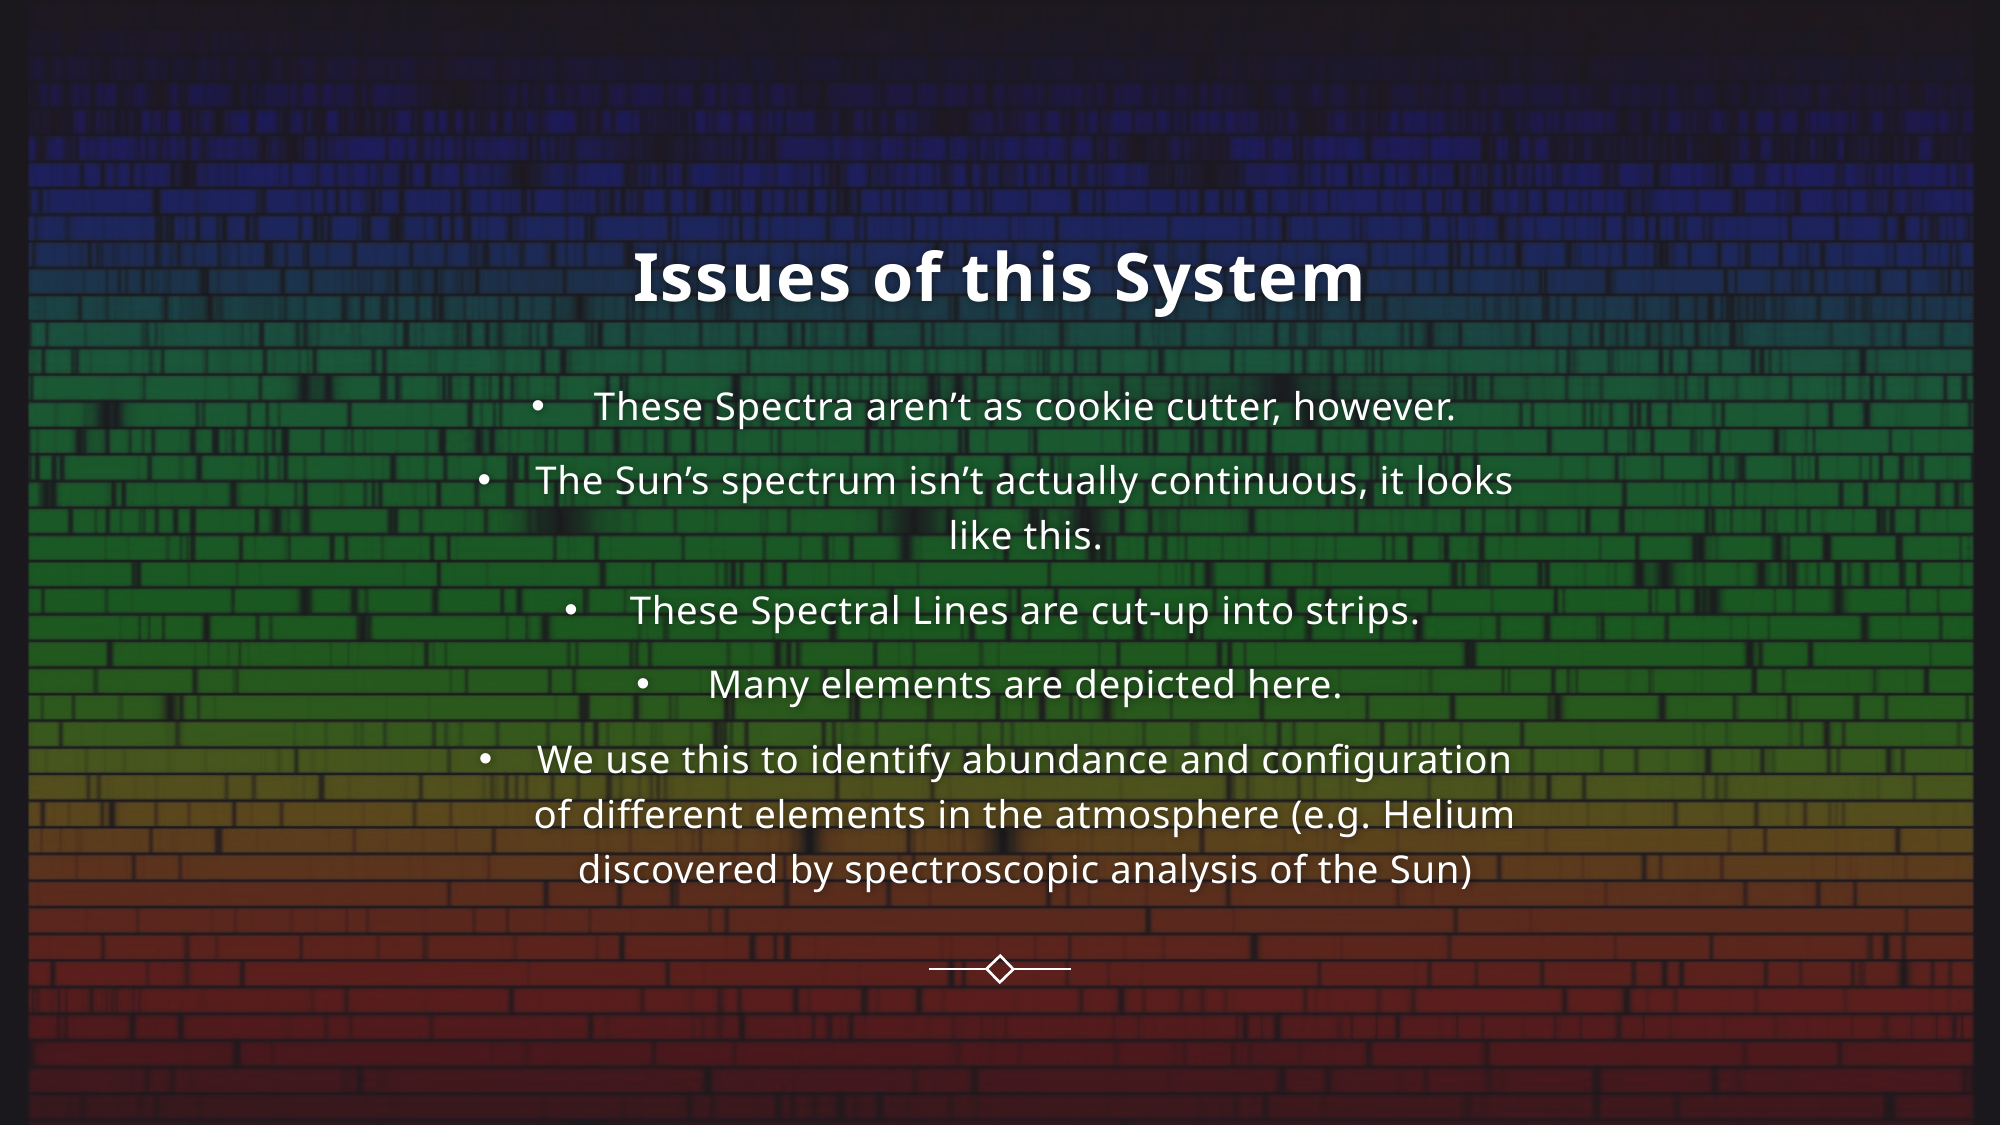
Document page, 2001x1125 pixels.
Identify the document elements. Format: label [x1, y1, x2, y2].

text_box [928, 959, 1072, 979]
picture [0, 0, 2000, 1125]
